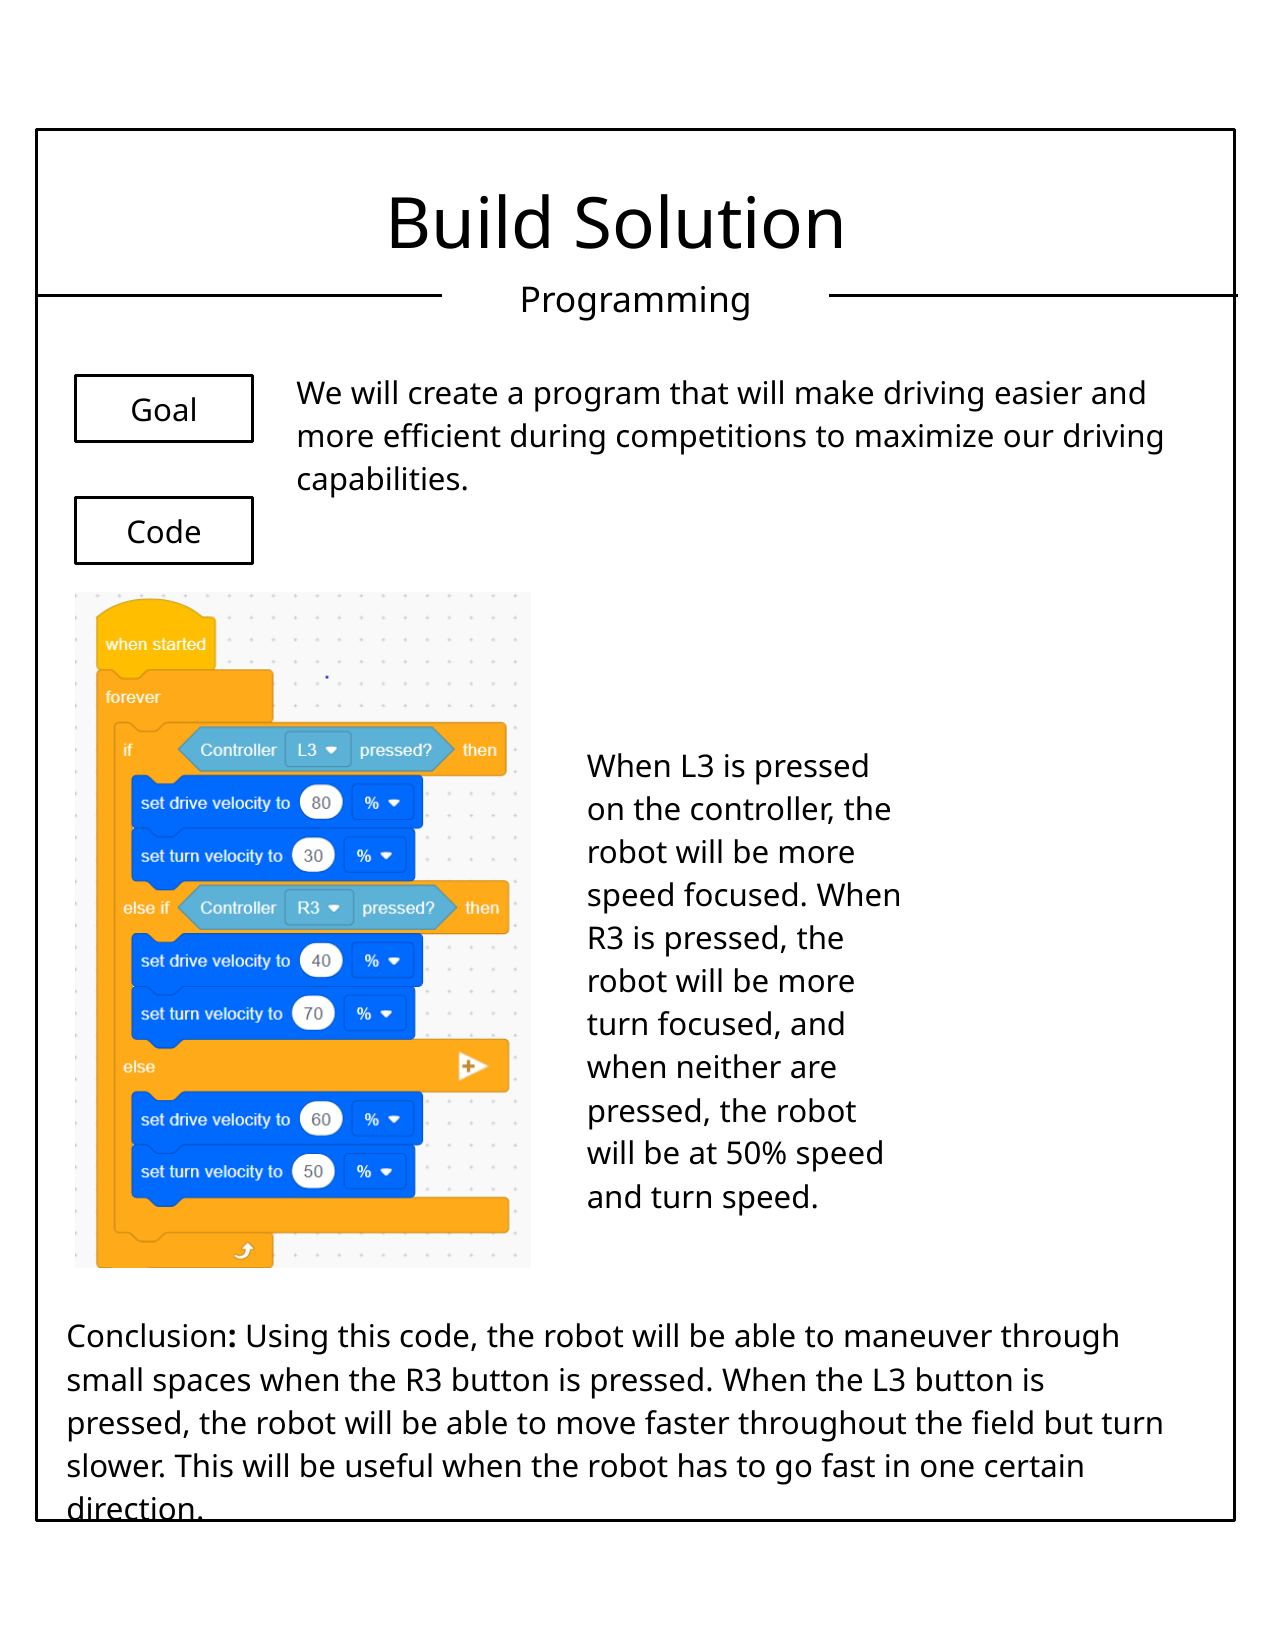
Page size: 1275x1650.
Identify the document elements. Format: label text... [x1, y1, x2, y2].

text_box Programming [442, 268, 830, 323]
picture [75, 592, 531, 1268]
text_box Goal [75, 375, 253, 442]
text_box When L3 is pressed on the controller, the robot will be more speed focused. When R3 is pressed, the robot will be more turn focused, and when neither are pressed, the robot will be at 50% speed and turn speed. [571, 725, 920, 1177]
text_box We will create a program that will make driving easier and more efficient during competitions to maximize our driving capabilities. [281, 352, 1210, 484]
text_box Code [75, 497, 253, 564]
text_box [36, 129, 51, 298]
text_box [74, 345, 254, 426]
text_box Conclusion: Using this code, the robot will be able to maneuver through small spaces when the R3 button is pressed. When the L3 button is pressed, the robot will be able to move faster throughout the field but turn slower. This will be useful when the robot has to go fast in one certain direction. [51, 1296, 1182, 1540]
text_box [1182, 129, 1235, 294]
text_box Build Solution [51, 129, 1182, 294]
text_box [36, 300, 1235, 1521]
